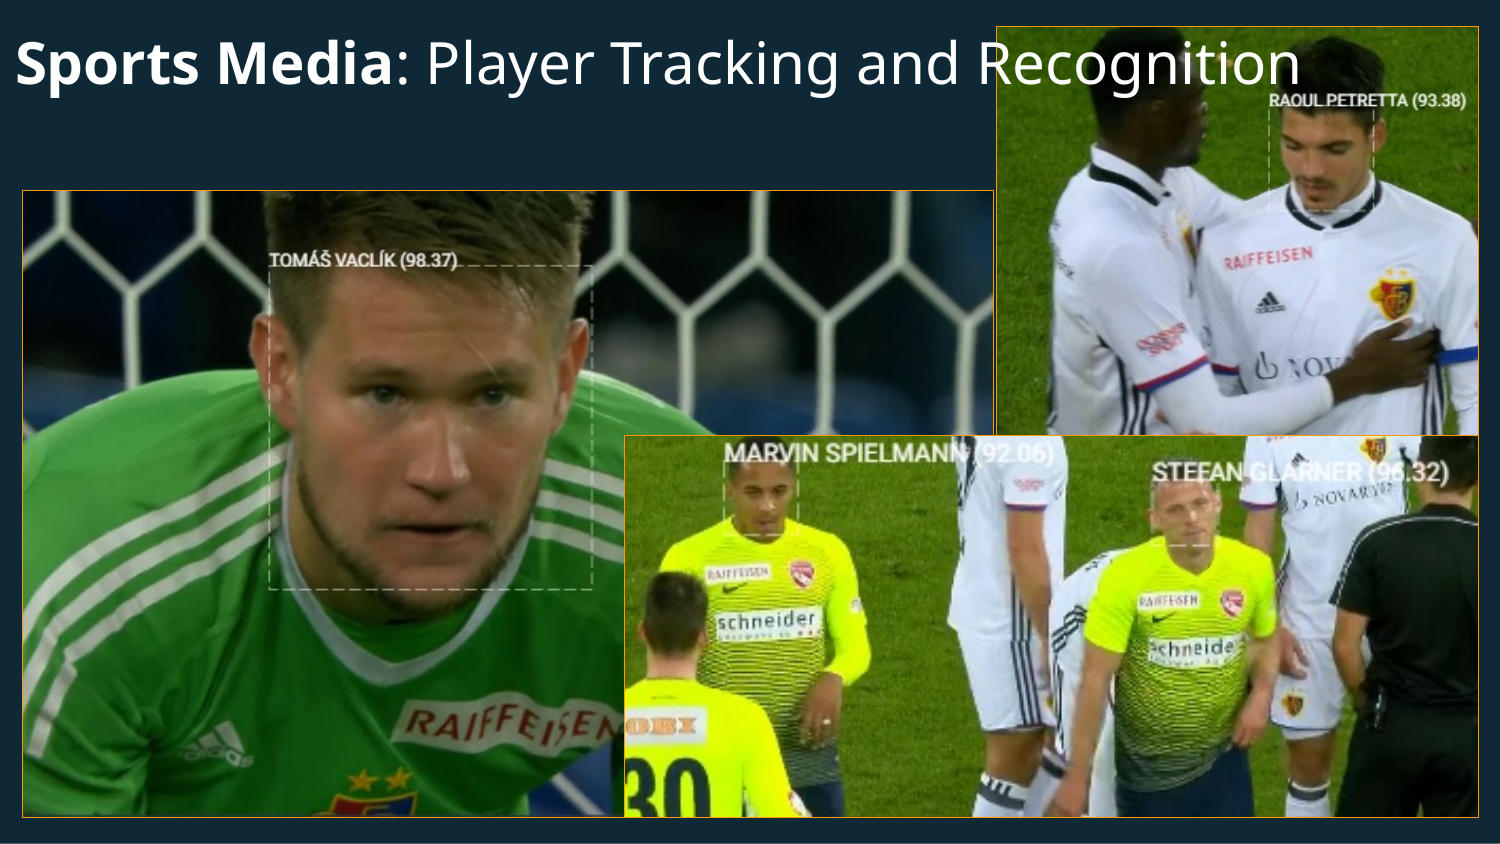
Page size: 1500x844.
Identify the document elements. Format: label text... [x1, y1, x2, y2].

title Sports Media: Player Tracking and Recognition [0, 18, 1347, 109]
picture [22, 26, 1479, 819]
